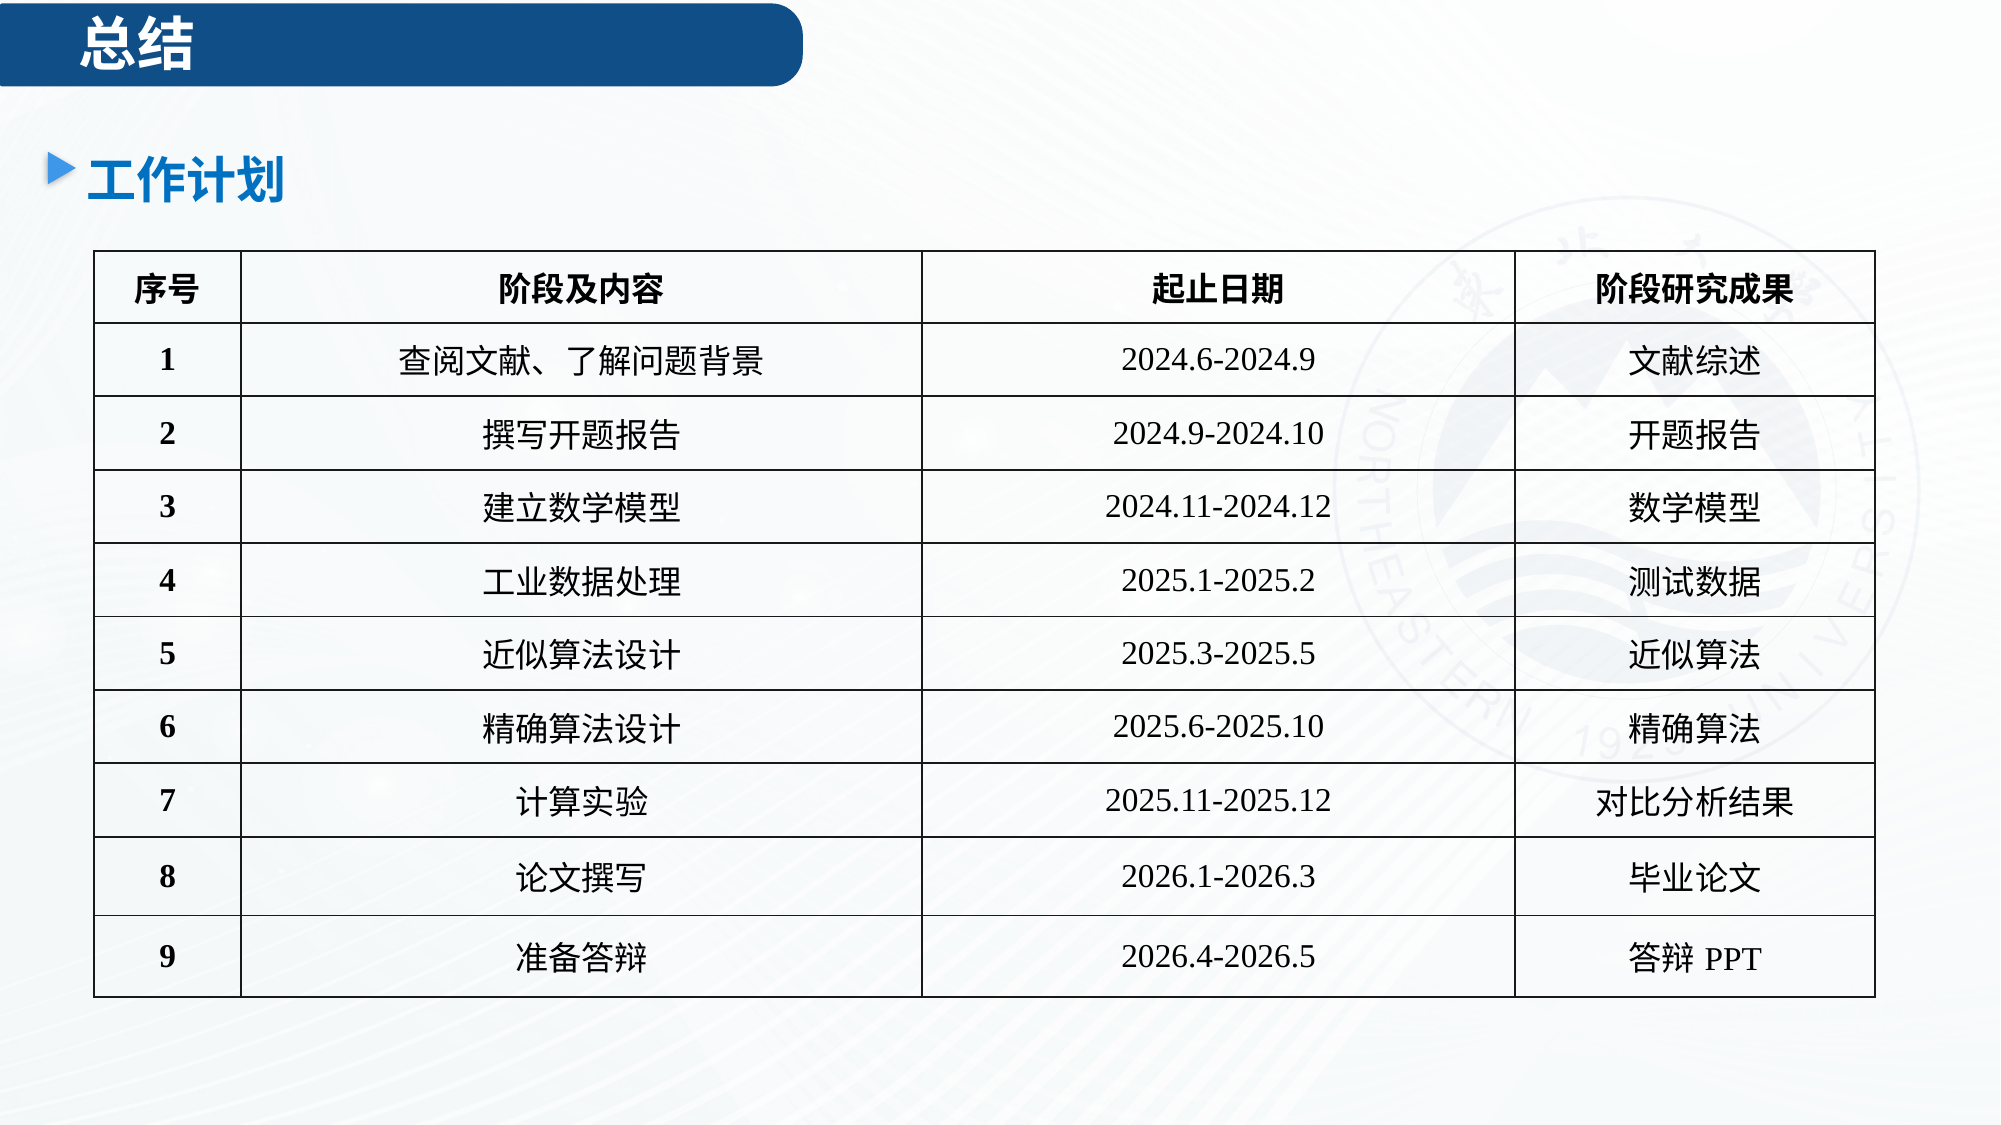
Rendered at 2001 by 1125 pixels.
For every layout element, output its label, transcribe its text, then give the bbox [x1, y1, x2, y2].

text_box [47, 110, 1026, 207]
table_cell 近似算法 [1516, 617, 1874, 689]
table_cell 近似算法设计 [242, 617, 921, 689]
table_cell 9 [95, 916, 240, 996]
table_cell 4 [95, 544, 240, 616]
table_cell 数学模型 [1516, 471, 1874, 542]
table_cell 毕业论文 [1516, 838, 1874, 915]
table_cell 6 [95, 691, 240, 762]
table_cell 撰写开题报告 [242, 397, 921, 469]
table_cell 答辩PPT [1516, 916, 1874, 996]
table_cell 精确算法设计 [242, 691, 921, 762]
table_cell 2024.9-2024.10 [923, 397, 1514, 469]
table_cell 文献综述 [1516, 324, 1874, 395]
table_cell 7 [95, 764, 240, 836]
table_cell 2024.6-2024.9 [923, 324, 1514, 395]
table_cell 对比分析结果 [1516, 764, 1874, 836]
table_cell 开题报告 [1516, 397, 1874, 469]
table_header 起止日期 [923, 252, 1514, 322]
table_cell 测试数据 [1516, 544, 1874, 616]
table_cell 2026.1-2026.3 [923, 838, 1514, 915]
table_cell 论文撰写 [242, 838, 921, 915]
table_header 序号 [95, 252, 240, 322]
table_cell 建立数学模型 [242, 471, 921, 542]
table_cell 2025.6-2025.10 [923, 691, 1514, 762]
table_cell 8 [95, 838, 240, 915]
table_cell 5 [95, 617, 240, 689]
table_cell 准备答辩 [242, 916, 921, 996]
table_cell 2025.11-2025.12 [923, 764, 1514, 836]
table_cell 2025.3-2025.5 [923, 617, 1514, 689]
table_cell 2 [95, 397, 240, 469]
table_cell 精确算法 [1516, 691, 1874, 762]
table_cell 3 [95, 471, 240, 542]
table_cell 2025.1-2025.2 [923, 544, 1514, 616]
table_cell 1 [95, 324, 240, 395]
table_cell 计算实验 [242, 764, 921, 836]
table_cell 工业数据处理 [242, 544, 921, 616]
table_cell 2024.11-2024.12 [923, 471, 1514, 542]
table_cell 2026.4-2026.5 [923, 916, 1514, 996]
table_header 阶段及内容 [242, 252, 921, 322]
table_header 阶段研究成果 [1516, 252, 1874, 322]
table_cell 查阅文献、了解问题背景 [242, 324, 921, 395]
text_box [1, 0, 853, 87]
